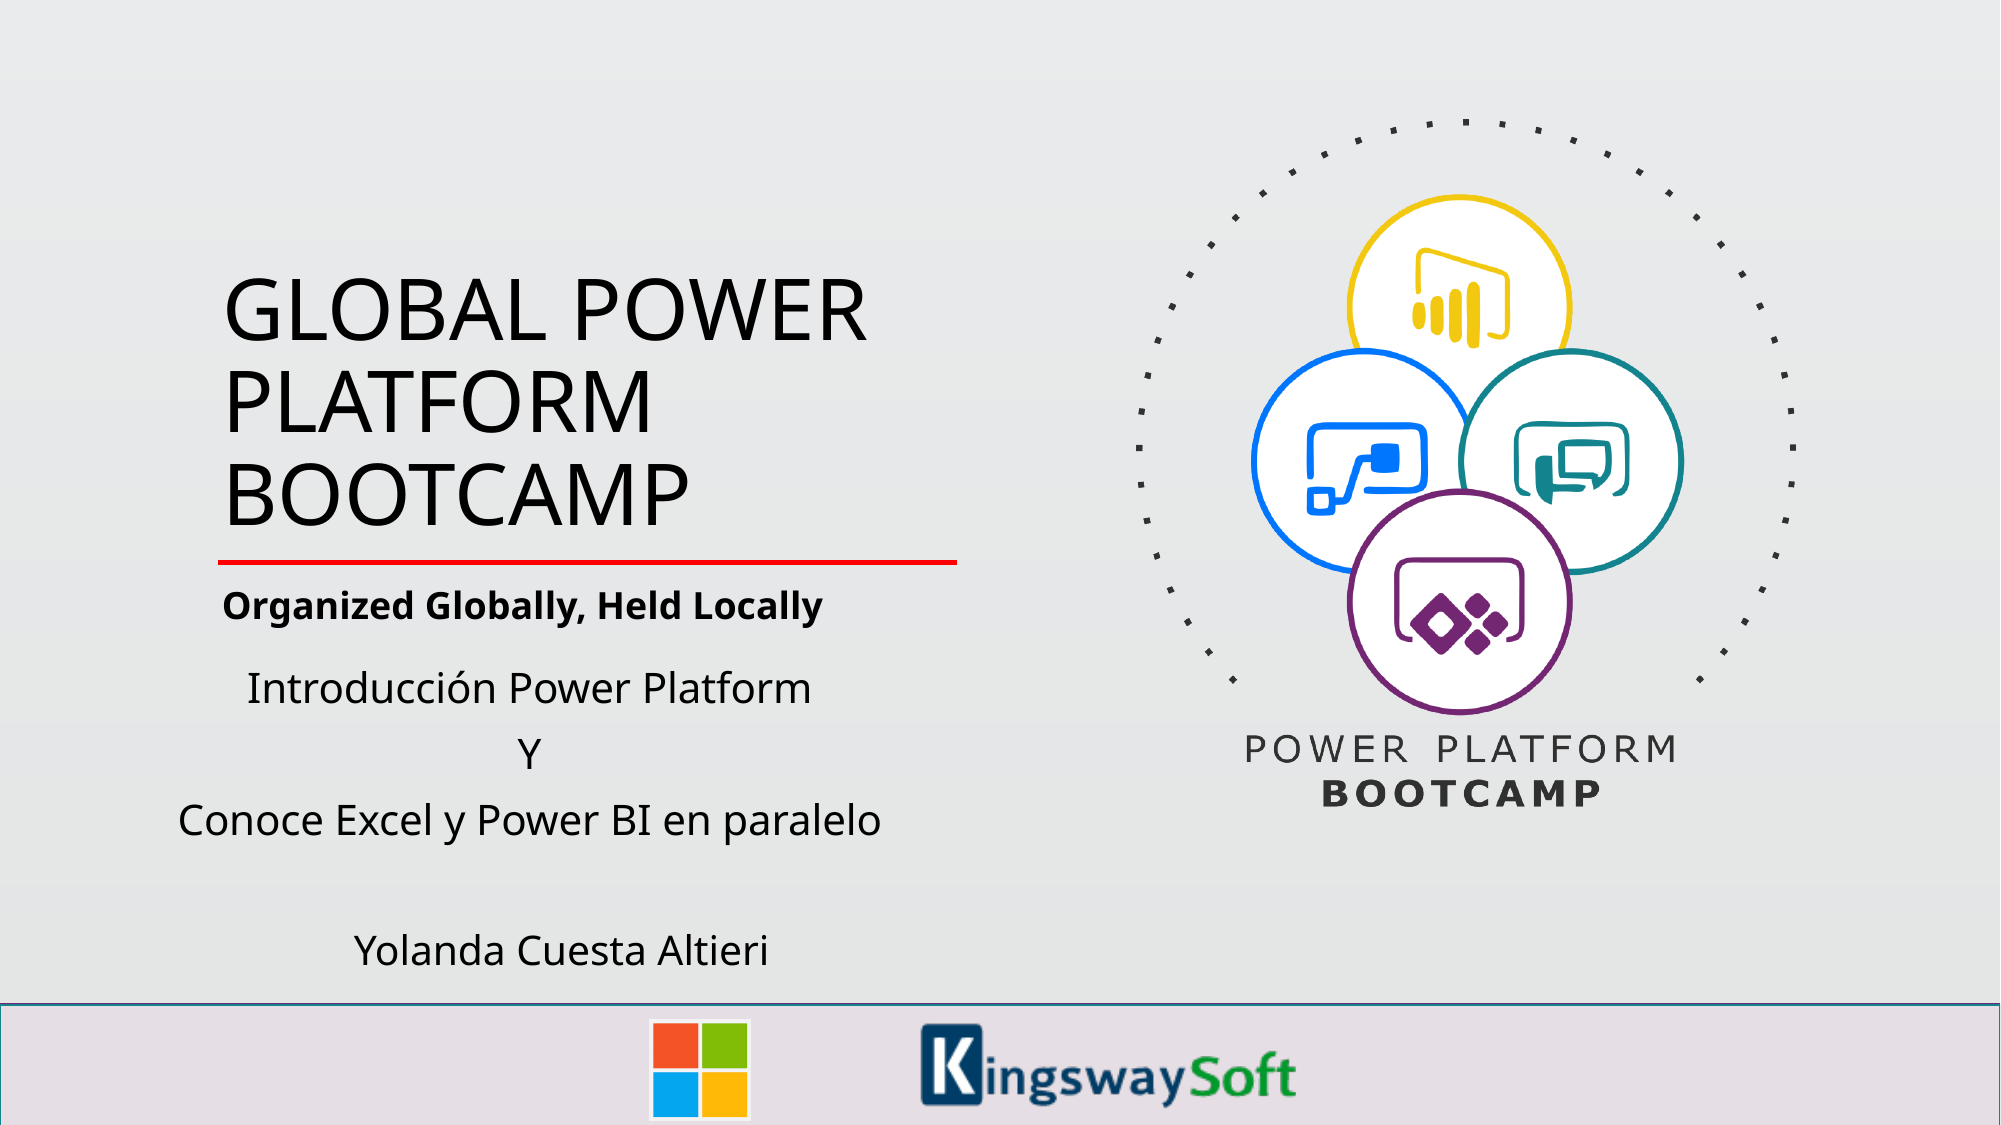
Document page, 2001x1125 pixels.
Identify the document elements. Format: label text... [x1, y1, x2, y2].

list Introducción Power Platform Y Conoce Excel y Power BI en paralelo [127, 654, 933, 857]
picture [649, 1019, 751, 1121]
picture [906, 1019, 1313, 1115]
picture [1136, 119, 1796, 807]
list Yolanda Cuesta Altieri [191, 918, 933, 984]
